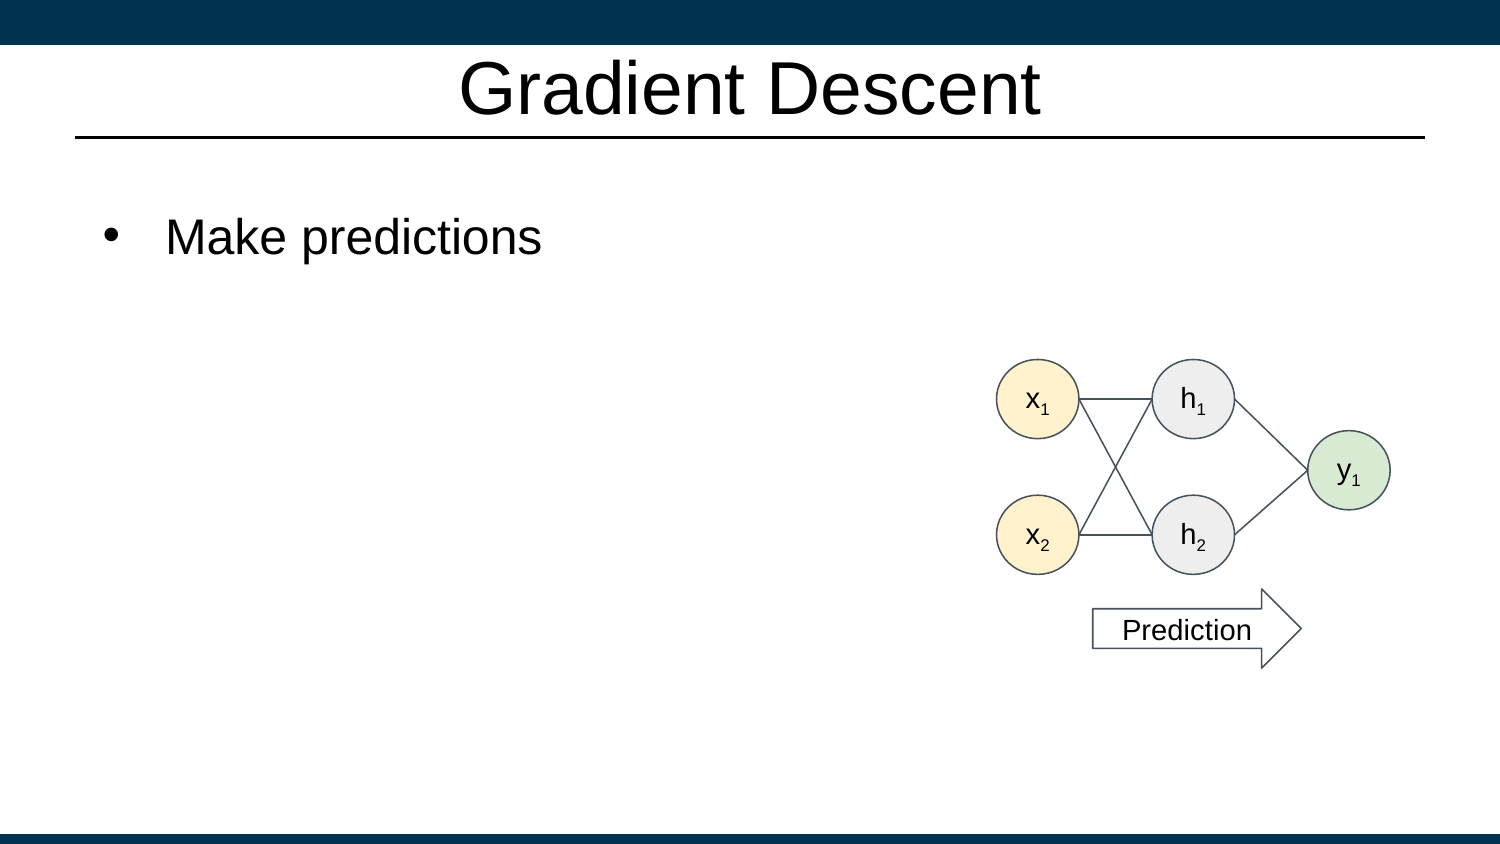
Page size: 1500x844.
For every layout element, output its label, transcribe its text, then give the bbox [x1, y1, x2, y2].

list Make predictions [75, 196, 954, 754]
text_box h1 [1152, 359, 1235, 439]
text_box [1234, 469, 1308, 536]
text_box Prediction [1092, 588, 1302, 669]
text_box x1 [996, 359, 1079, 439]
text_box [1078, 398, 1153, 534]
title Gradient Descent [75, 37, 1425, 132]
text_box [1234, 398, 1308, 469]
text_box x2 [996, 495, 1078, 575]
text_box y1 [1312, 430, 1391, 510]
text_box h2 [1153, 495, 1234, 575]
